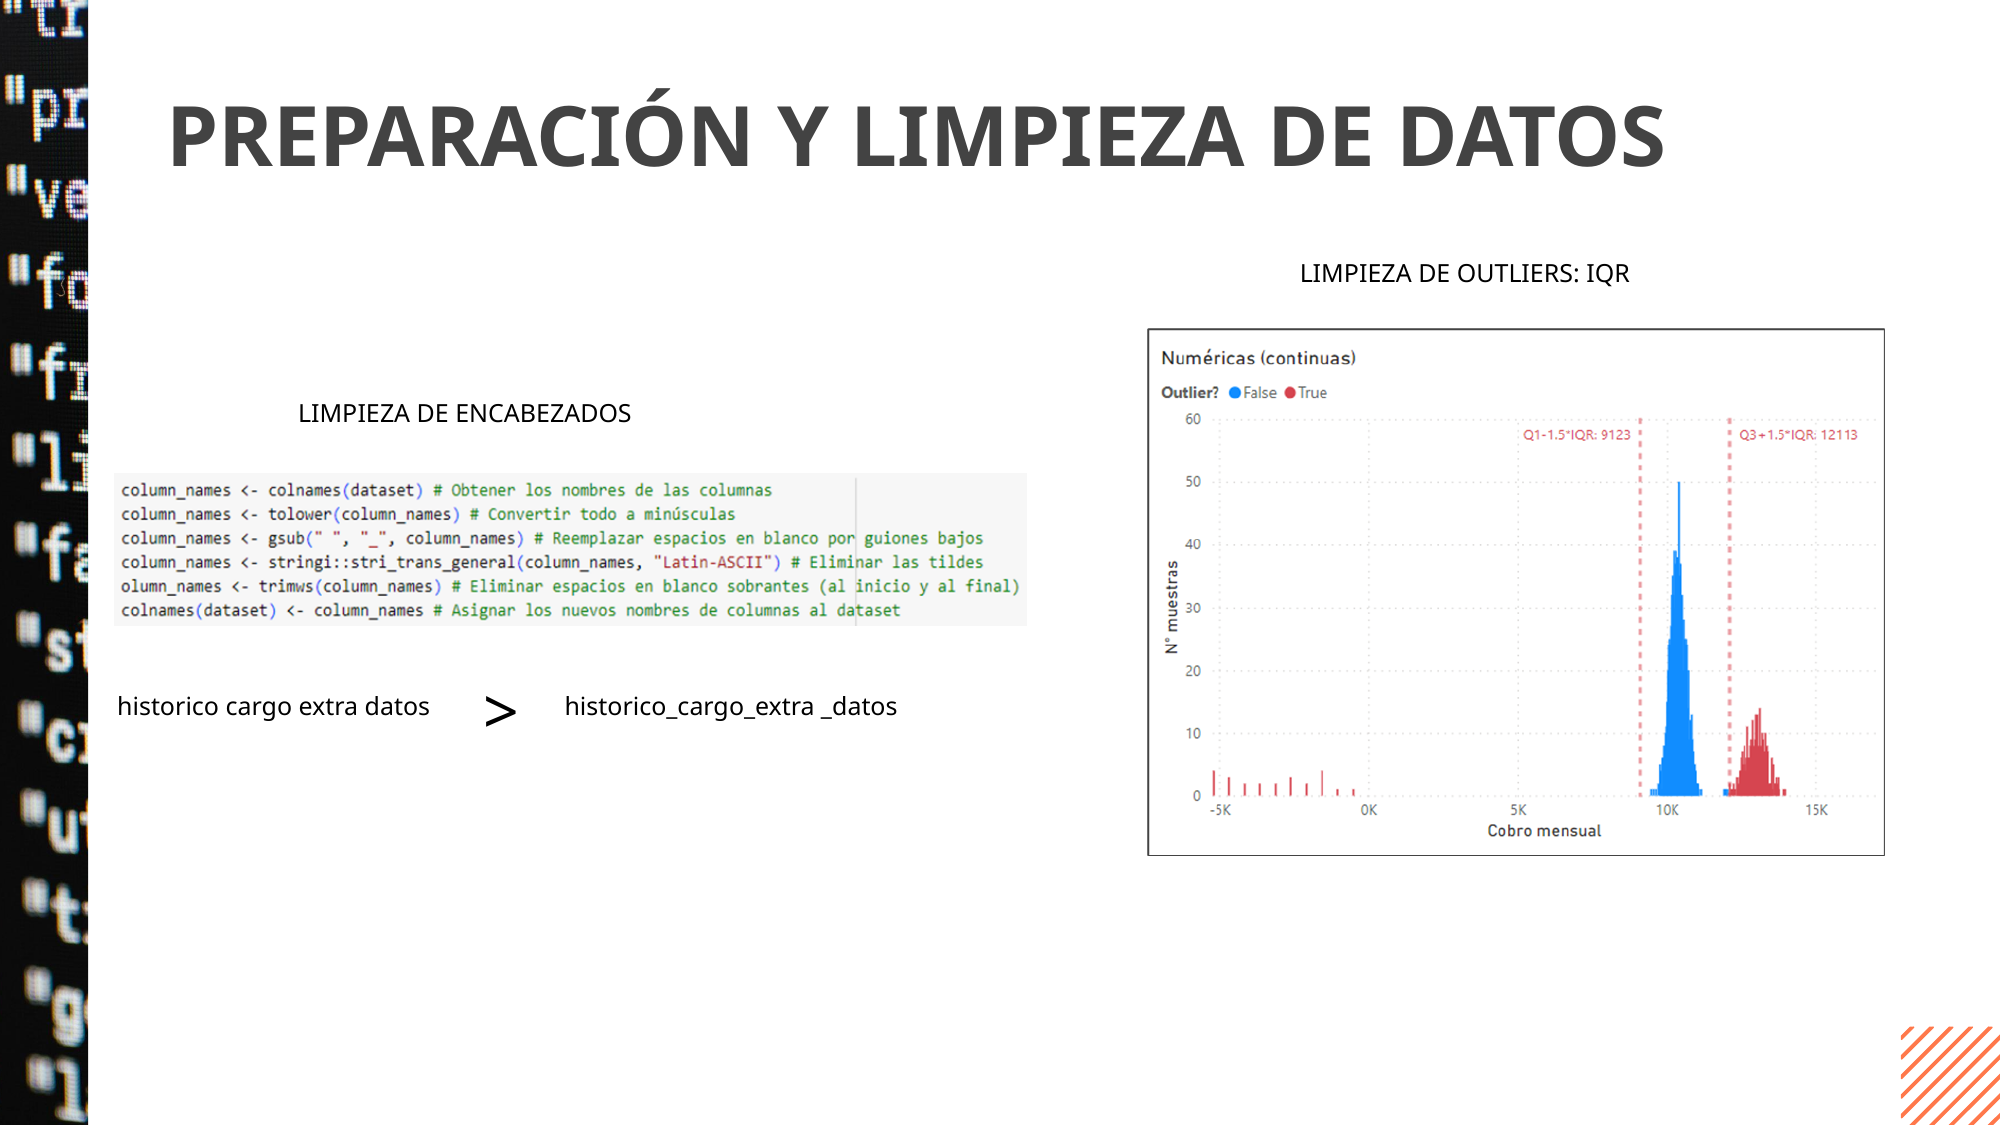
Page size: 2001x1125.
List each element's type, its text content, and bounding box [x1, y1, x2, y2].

text_box historico cargo extra datos [101, 675, 468, 736]
text_box [1910, 1035, 2000, 1125]
text_box LIMPIEZA DE OUTLIERS: IQR [1284, 242, 1704, 302]
text_box PREPARACIÓN Y LIMPIEZA DE DATOS [151, 75, 1849, 191]
text_box LIMPIEZA DE ENCABEZADOS [283, 382, 702, 442]
text_box > [468, 656, 537, 762]
picture [114, 473, 1027, 626]
picture [1147, 328, 1886, 857]
picture [0, 0, 89, 1125]
text_box [1901, 1027, 1992, 1118]
text_box historico_cargo_extra _datos [549, 675, 969, 736]
